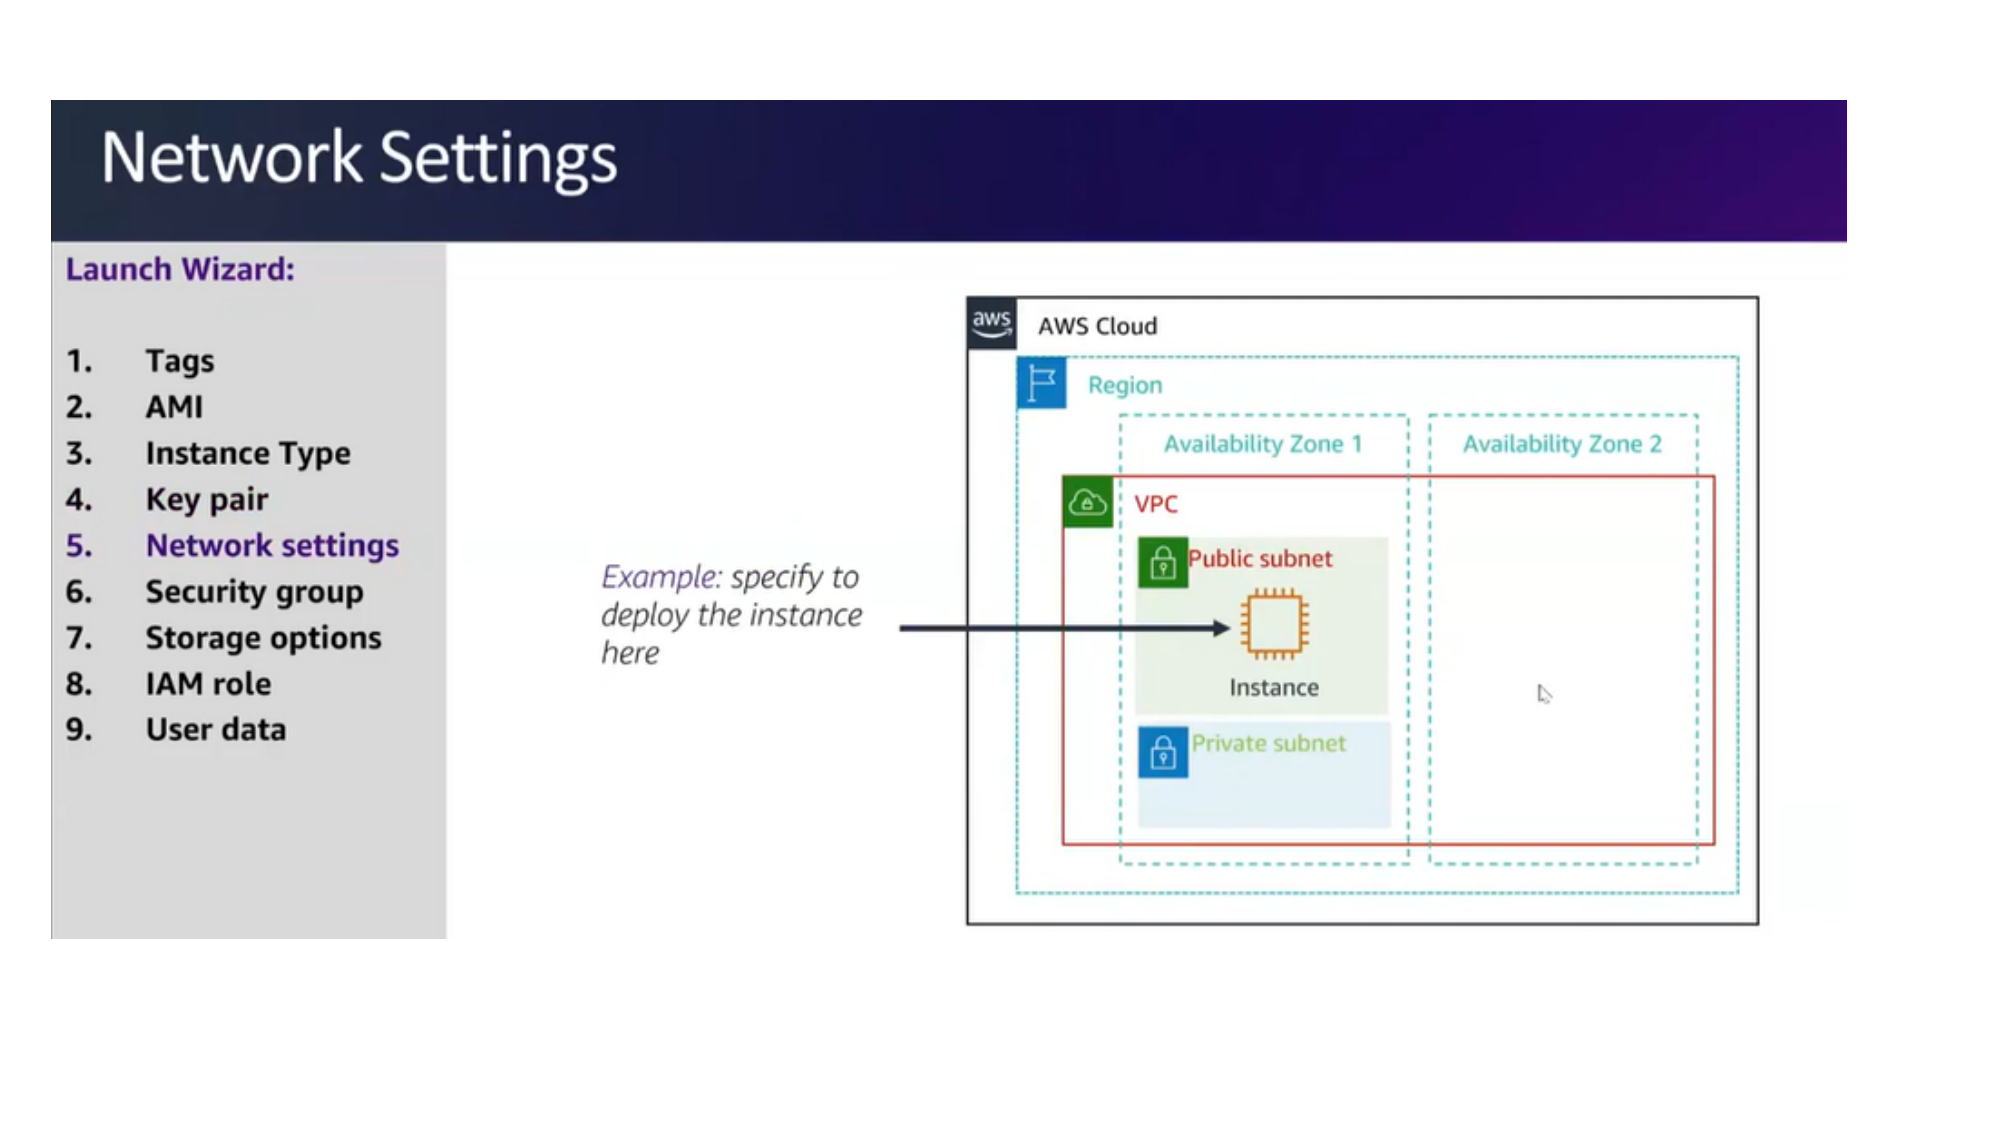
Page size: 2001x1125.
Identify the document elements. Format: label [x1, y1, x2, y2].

picture [51, 100, 1847, 939]
